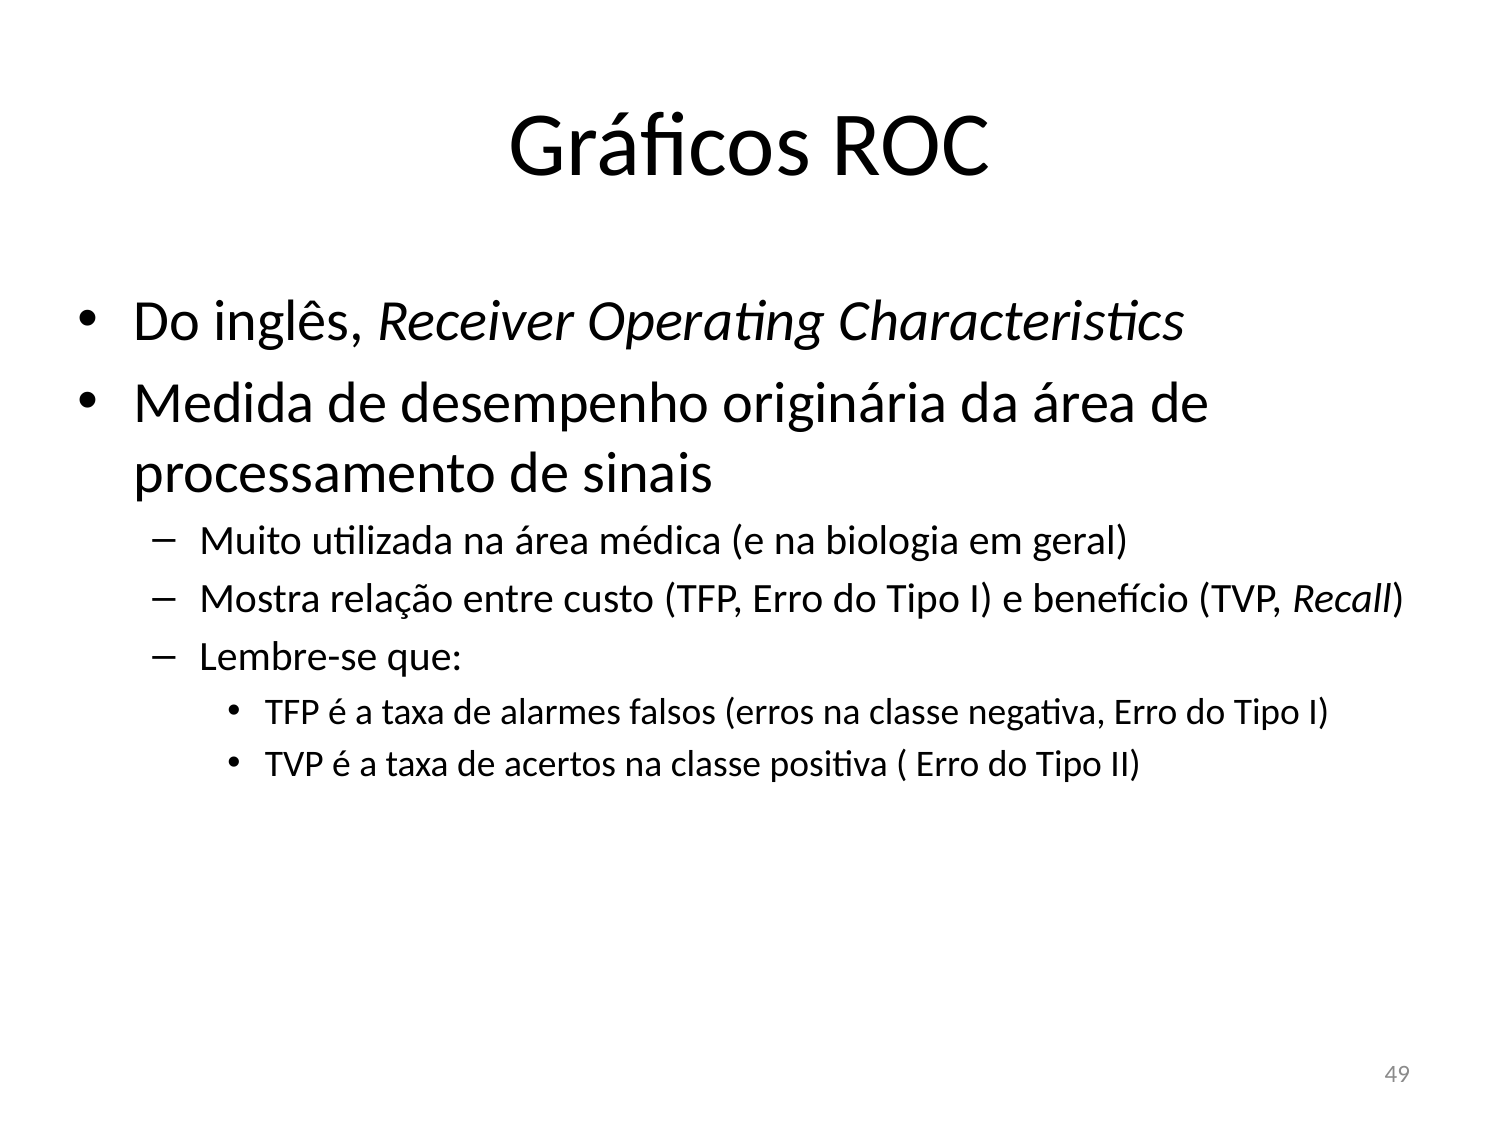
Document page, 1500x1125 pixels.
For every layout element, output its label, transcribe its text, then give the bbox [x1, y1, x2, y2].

title Gráficos ROC [75, 45, 1425, 233]
slide_number 49 [1074, 1042, 1425, 1103]
